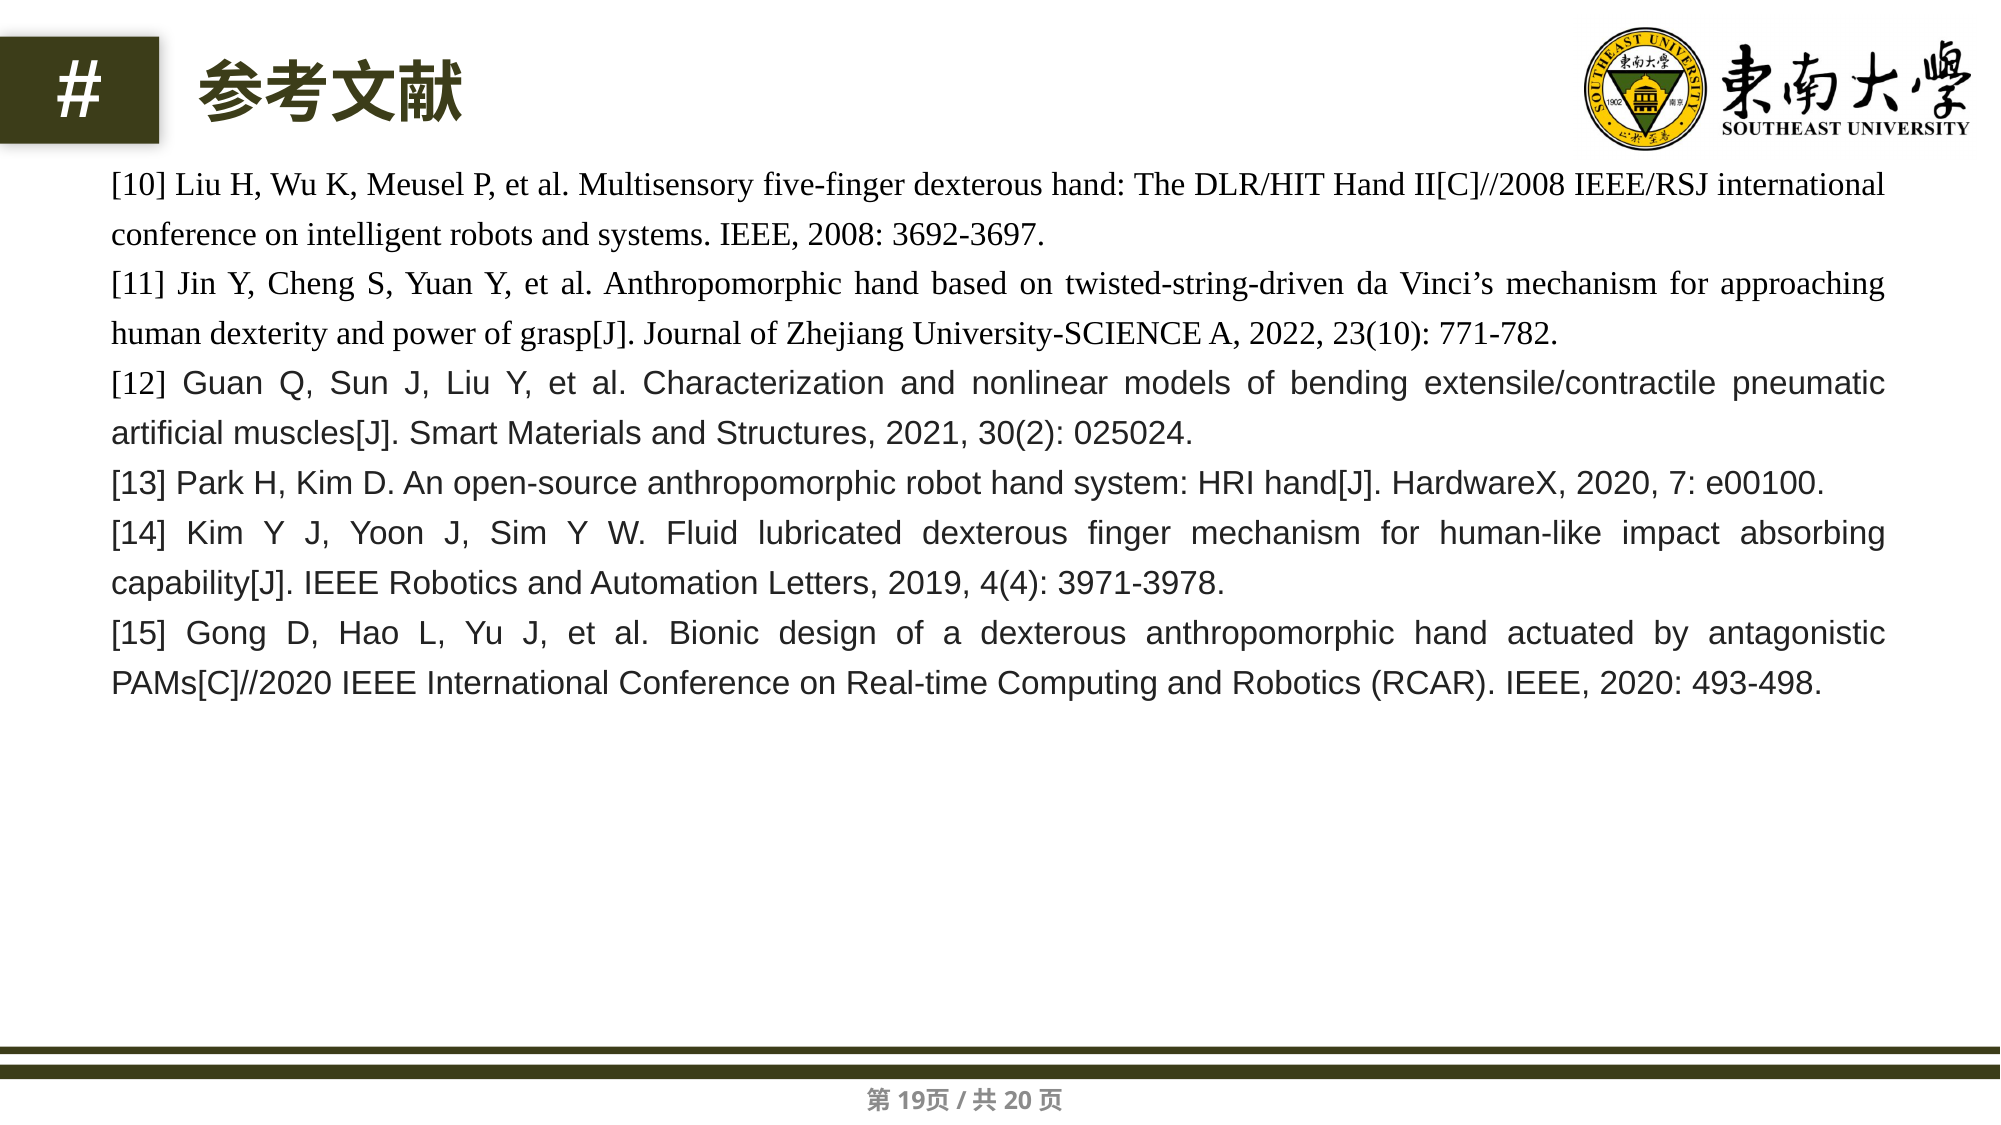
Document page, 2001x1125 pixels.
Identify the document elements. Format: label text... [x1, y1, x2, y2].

picture [1573, 14, 1977, 160]
text_box [10] Liu H, Wu K, Meusel P, et al. Multisensory five-finger dexterous hand: The DLR/HIT Hand II[C]//2008 IEEE/RSJ international conference on intelligent robots and systems. IEEE, 2008: 3692-3697. [11] Jin Y, Cheng S, Yuan Y, et al. Anthropomorphic hand based on twisted-string-driven da Vinci’s mechanism for approaching human dexterity and power of grasp[J]. Journal of Zhejiang University-SCIENCE A, 2022, 23(10): 771-782. [12] Guan Q, Sun J, Liu Y, et al. Characterization and nonlinear models of bending extensile/contractile pneumatic artificial muscles[J]. Smart Materials and Structures, 2021, 30(2): 025024. [13] Park H, Kim D. An open-source anthropomorphic robot hand system: HRI hand[J]. HardwareX, 2020, 7: e00100. [14] Kim Y J, Yoon J, Sim Y W. Fluid lubricated dexterous finger mechanism for human-like impact absorbing capability[J]. IEEE Robotics and Automation Letters, 2019, 4(4): 3971-3978. [15] Gong D, Hao L, Yu J, et al. Bionic design of a dexterous anthropomorphic hand actuated by antagonistic PAMs[C]//2020 IEEE International Conference on Real-time Computing and Robotics (RCAR). IEEE, 2020: 493-498. [96, 144, 1904, 709]
list # [0, 36, 160, 144]
slide_number 第19页/共20页 [739, 1071, 1190, 1125]
list 参考文献 [182, 36, 1238, 144]
